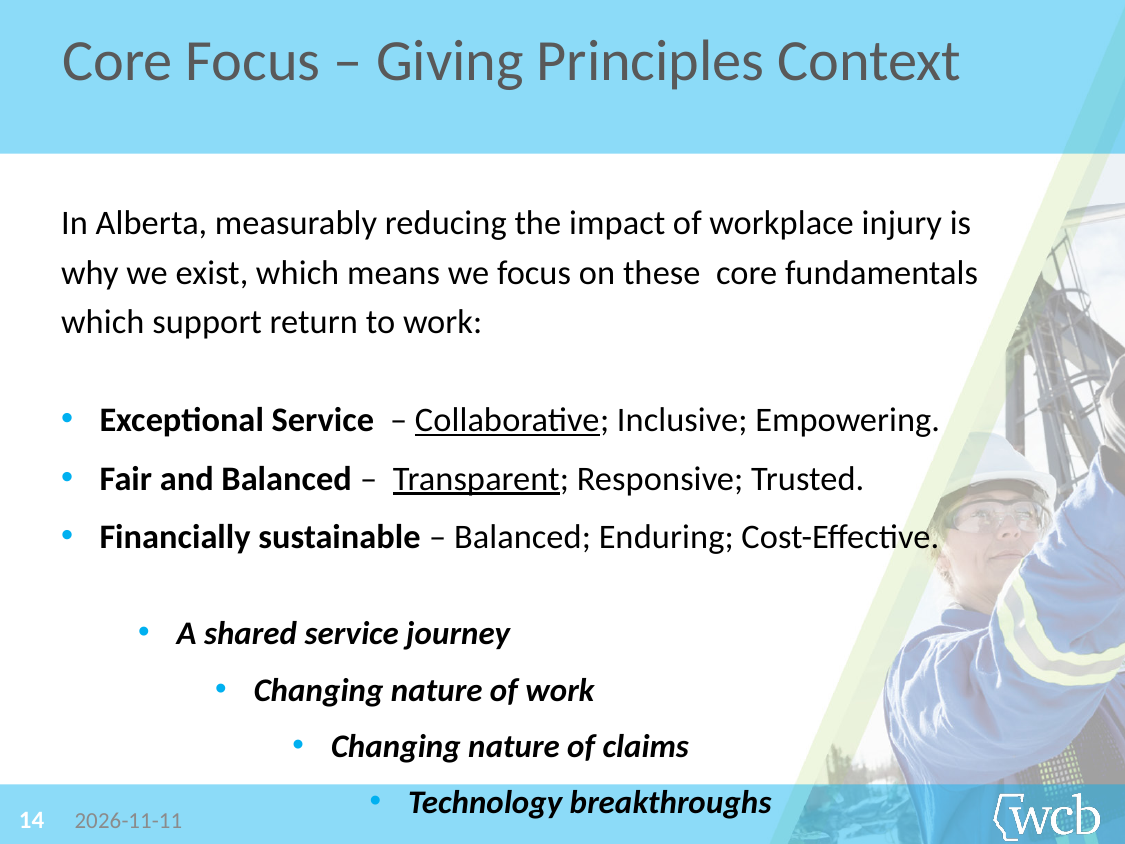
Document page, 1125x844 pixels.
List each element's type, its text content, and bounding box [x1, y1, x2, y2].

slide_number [59, 798, 313, 841]
list Core Focus – Giving Principles Context [47, 0, 1009, 154]
picture [0, 0, 1125, 844]
slide_number 14 [0, 798, 60, 840]
list In Alberta, measurably reducing the impact of workplace injury is why we exist, which means we focus on these core fundamentals which support return to work: Exceptional Service – Collaborative; Inclusive; Empowering. Fair and Balanced – Transparent; Responsive; Trusted. Financially sustainable – Balanced; Enduring; Cost-Effective. A shared service journey Changing nature of work Changing nature of claims Technology breakthroughs [46, 184, 1012, 838]
